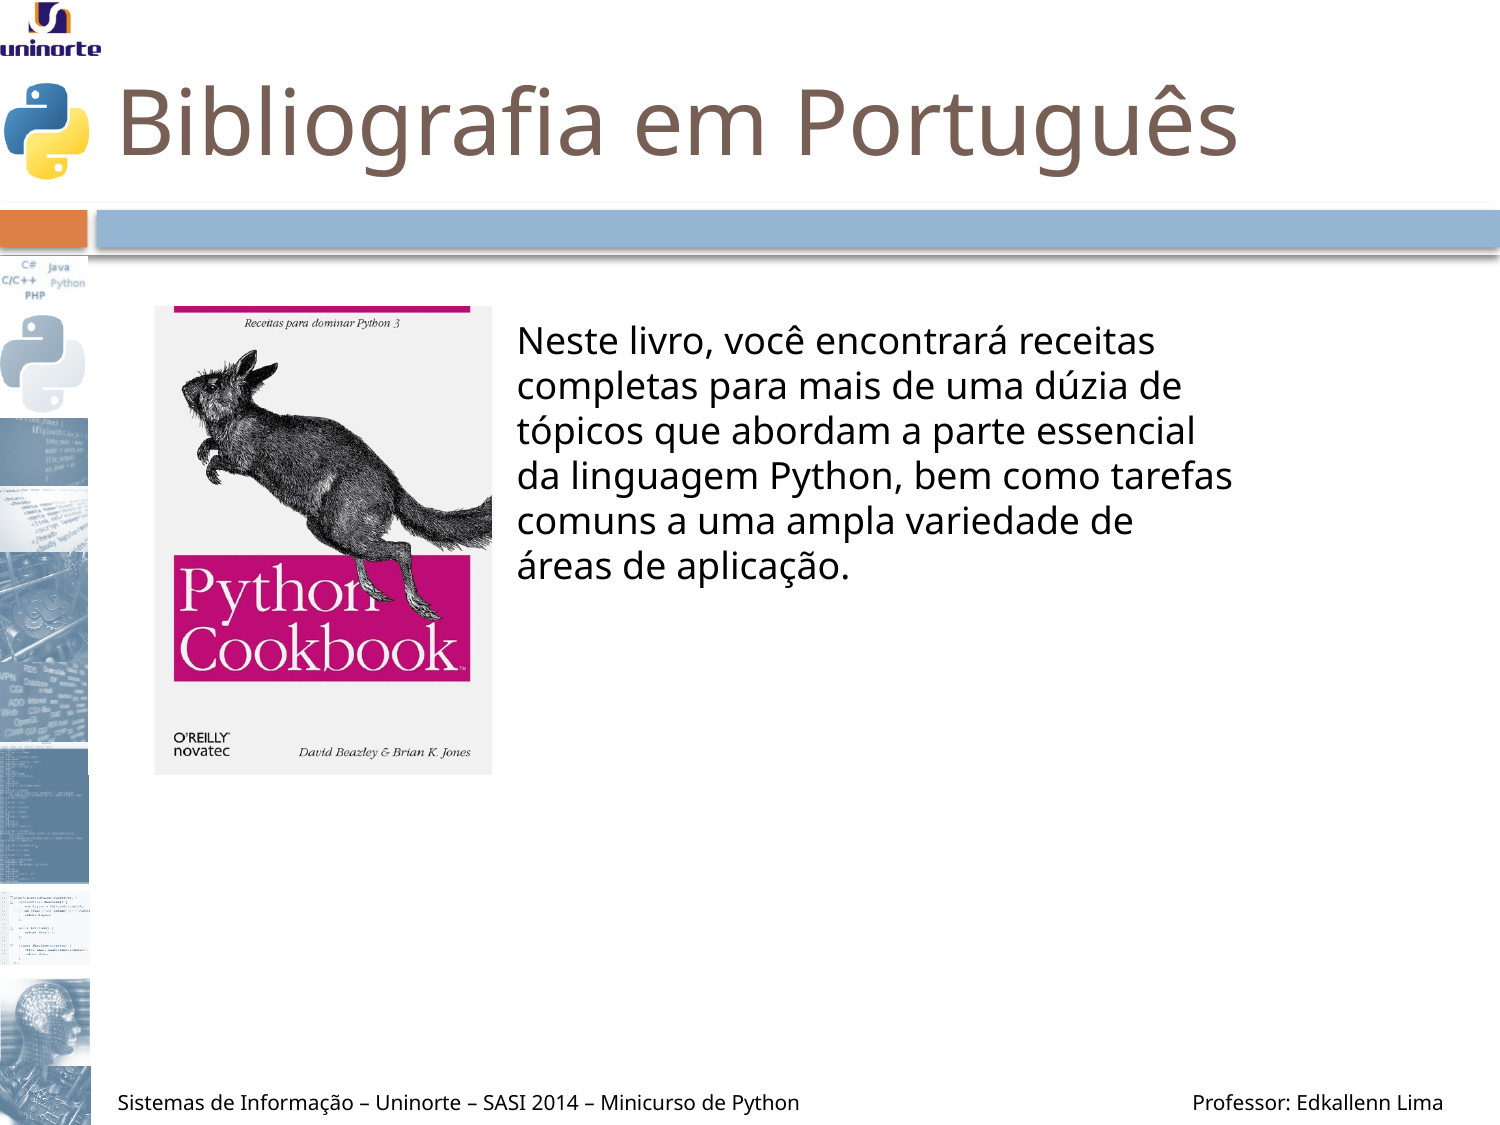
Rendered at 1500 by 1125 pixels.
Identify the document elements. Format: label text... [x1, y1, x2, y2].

picture [88, 305, 558, 776]
picture [4, 80, 95, 183]
title Bibliografia em Português [100, 37, 1459, 200]
text_box Neste livro, você encontrará receitas completas para mais de uma dúzia de tópicos que abordam a parte essencial da linguagem Python, bem como tarefas comuns a uma ampla variedade de áreas de aplicação. [562, 309, 1252, 595]
picture [0, 2, 101, 56]
